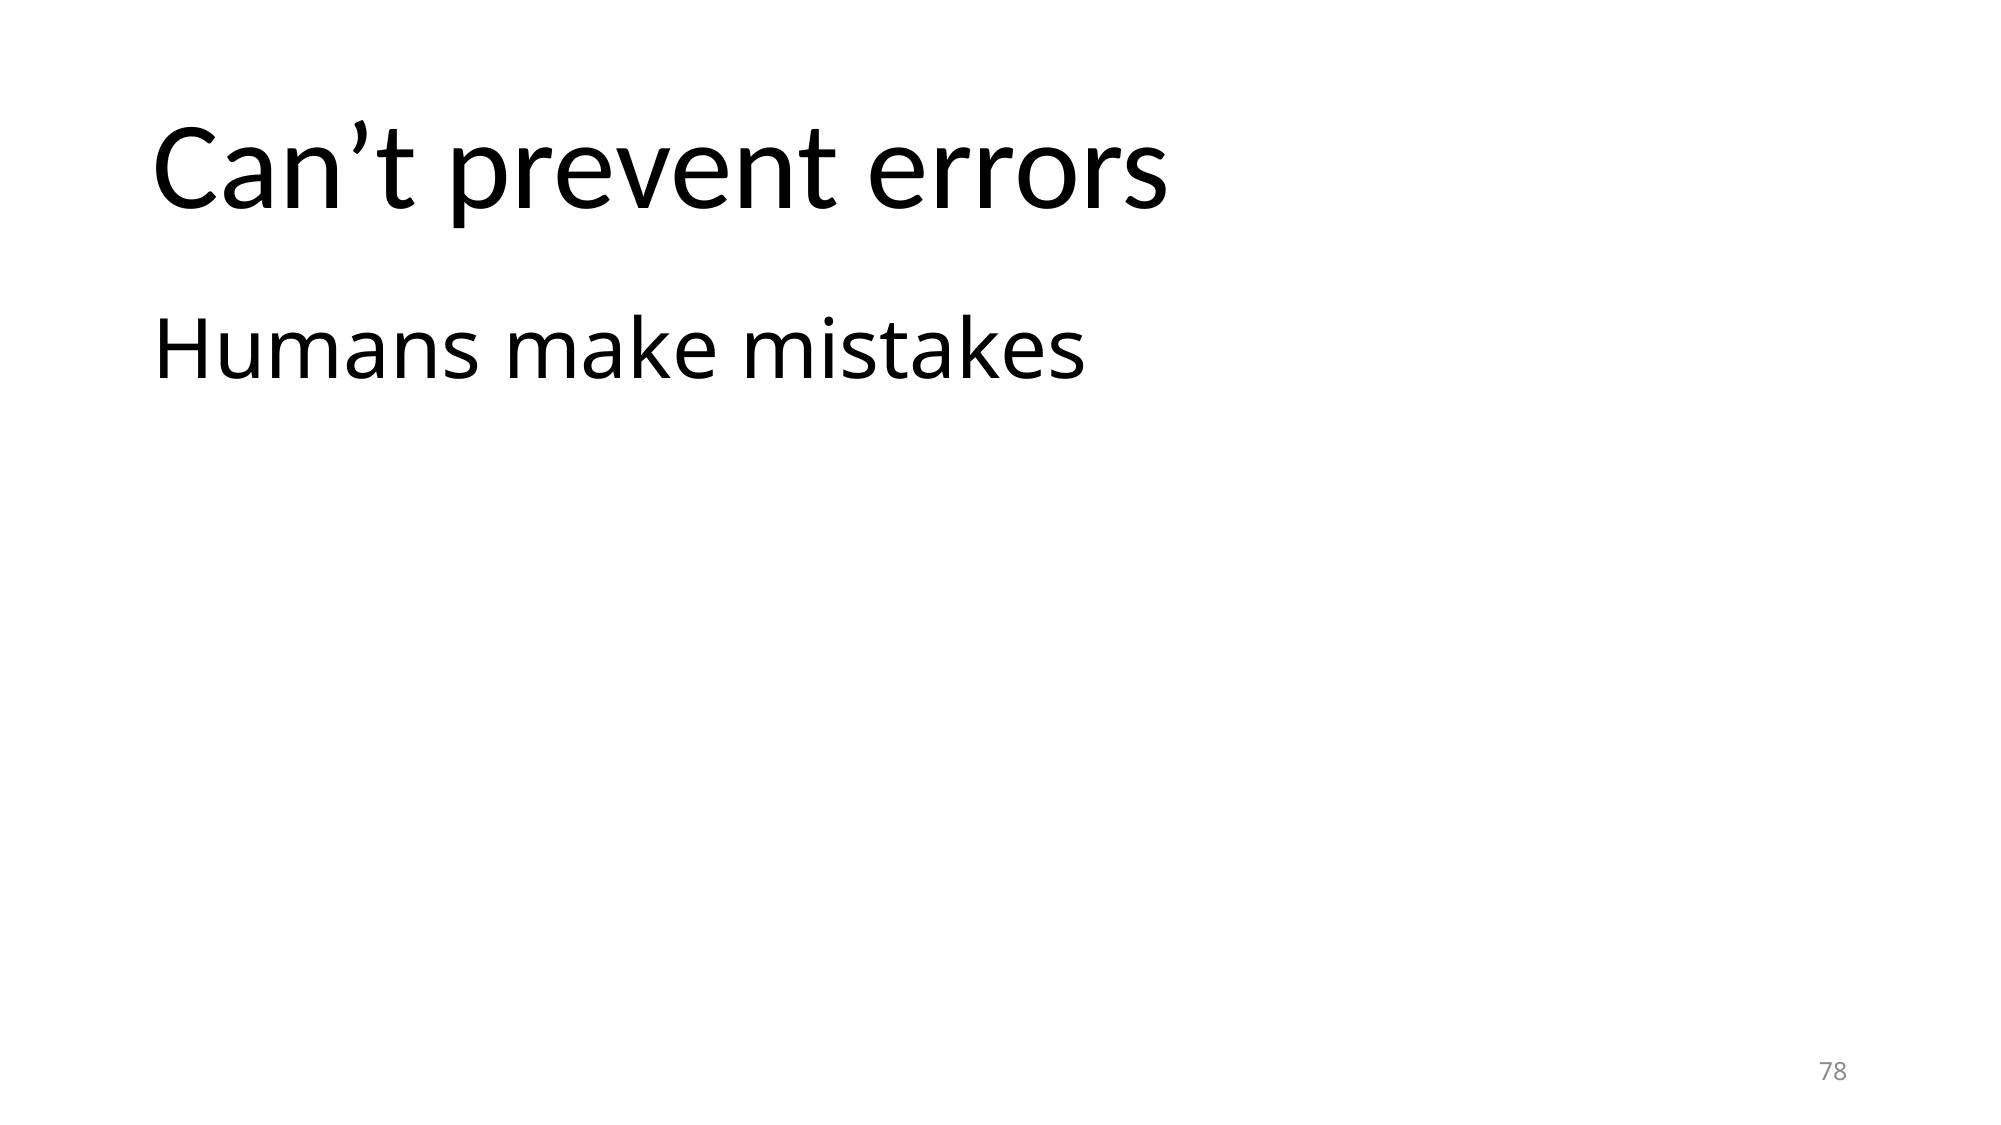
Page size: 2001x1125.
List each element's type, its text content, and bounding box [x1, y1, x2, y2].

list Humans make mistakes [137, 299, 1863, 1014]
slide_number 78 [1412, 1042, 1863, 1103]
title Can’t prevent errors [137, 59, 1863, 278]
